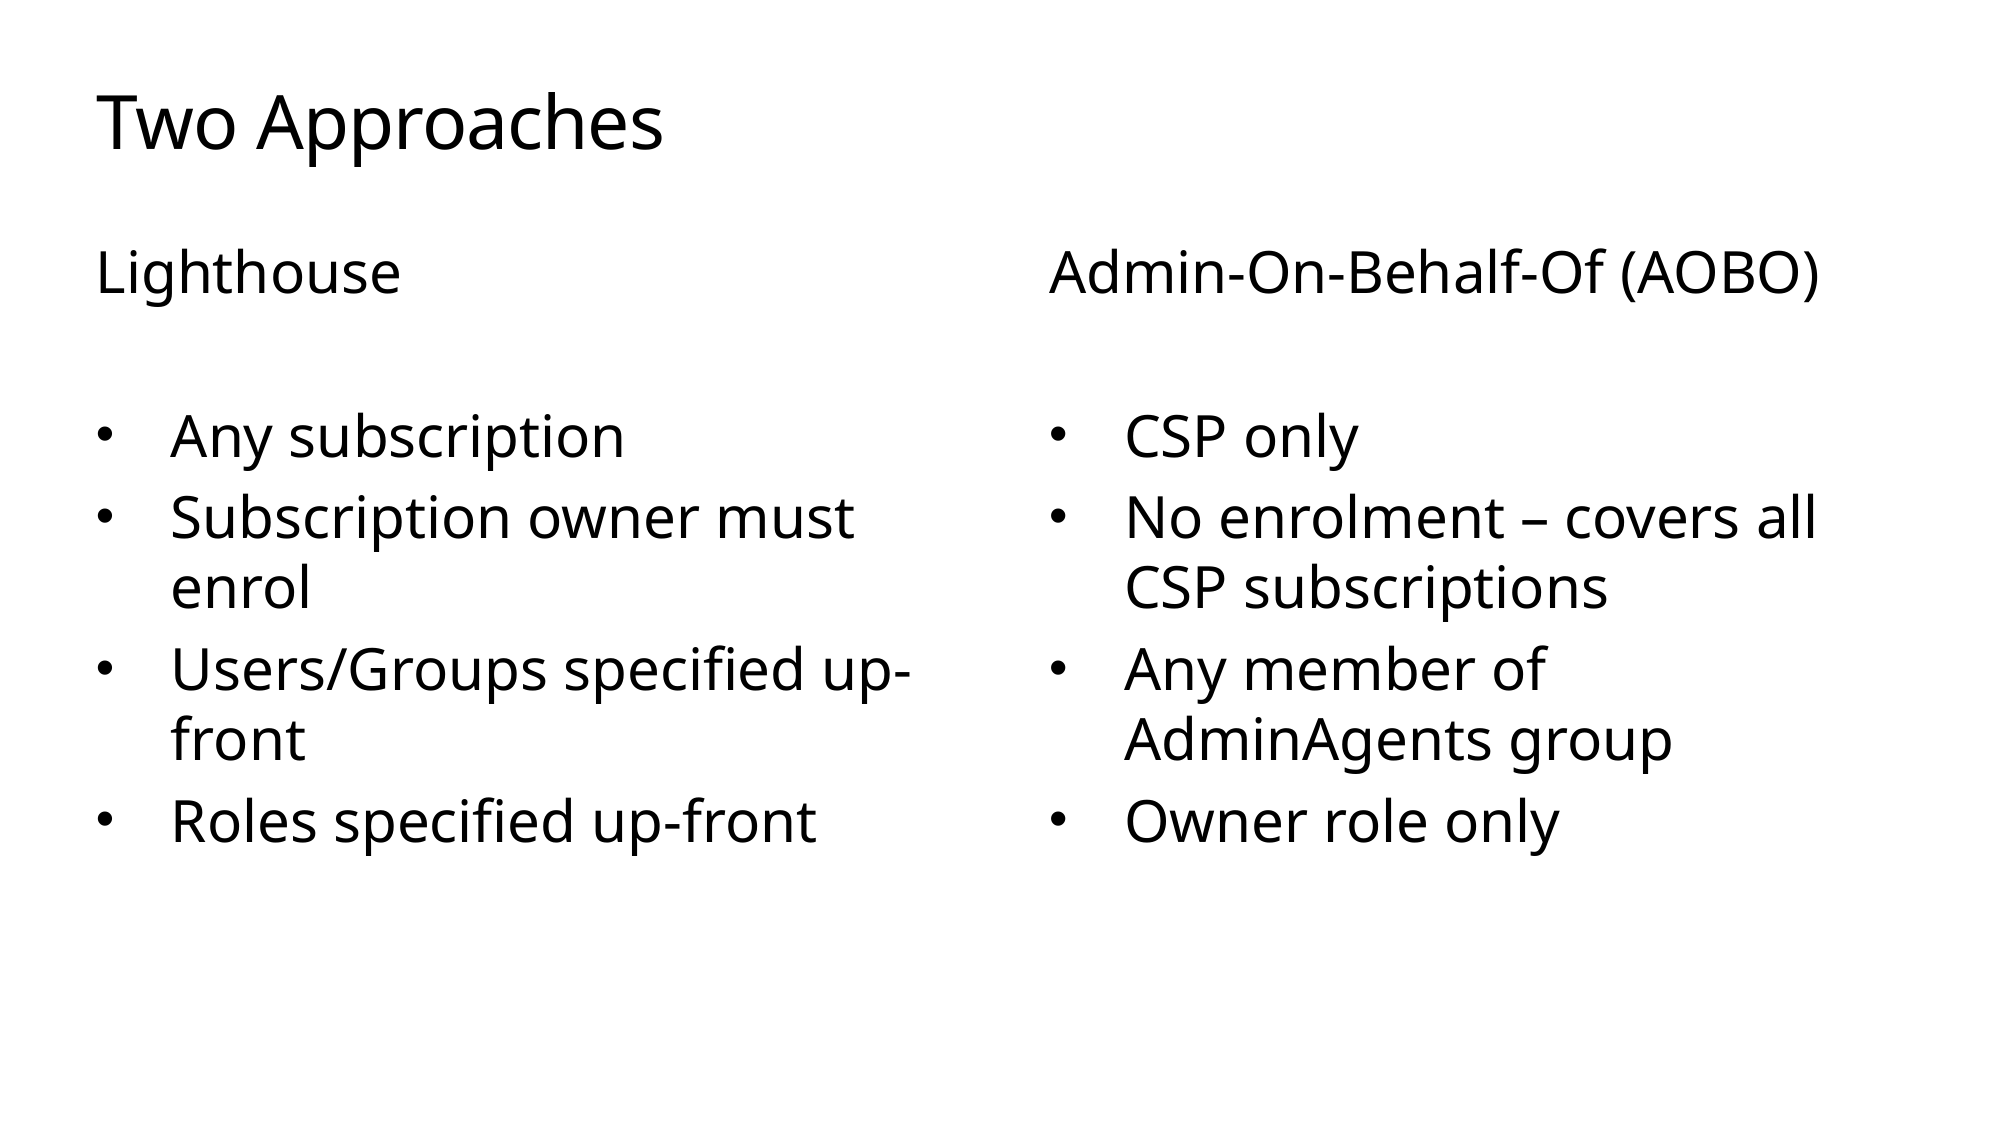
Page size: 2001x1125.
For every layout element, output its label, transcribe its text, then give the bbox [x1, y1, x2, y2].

list Admin-On-Behalf-Of (AOBO) CSP only No enrolment – covers all CSP subscriptions Any member of AdminAgents group Owner role only [1049, 235, 1905, 872]
list Lighthouse Any subscription Subscription owner must enrol Users/Groups specified up-front Roles specified up-front [95, 235, 951, 872]
title Two Approaches [96, 75, 1904, 166]
